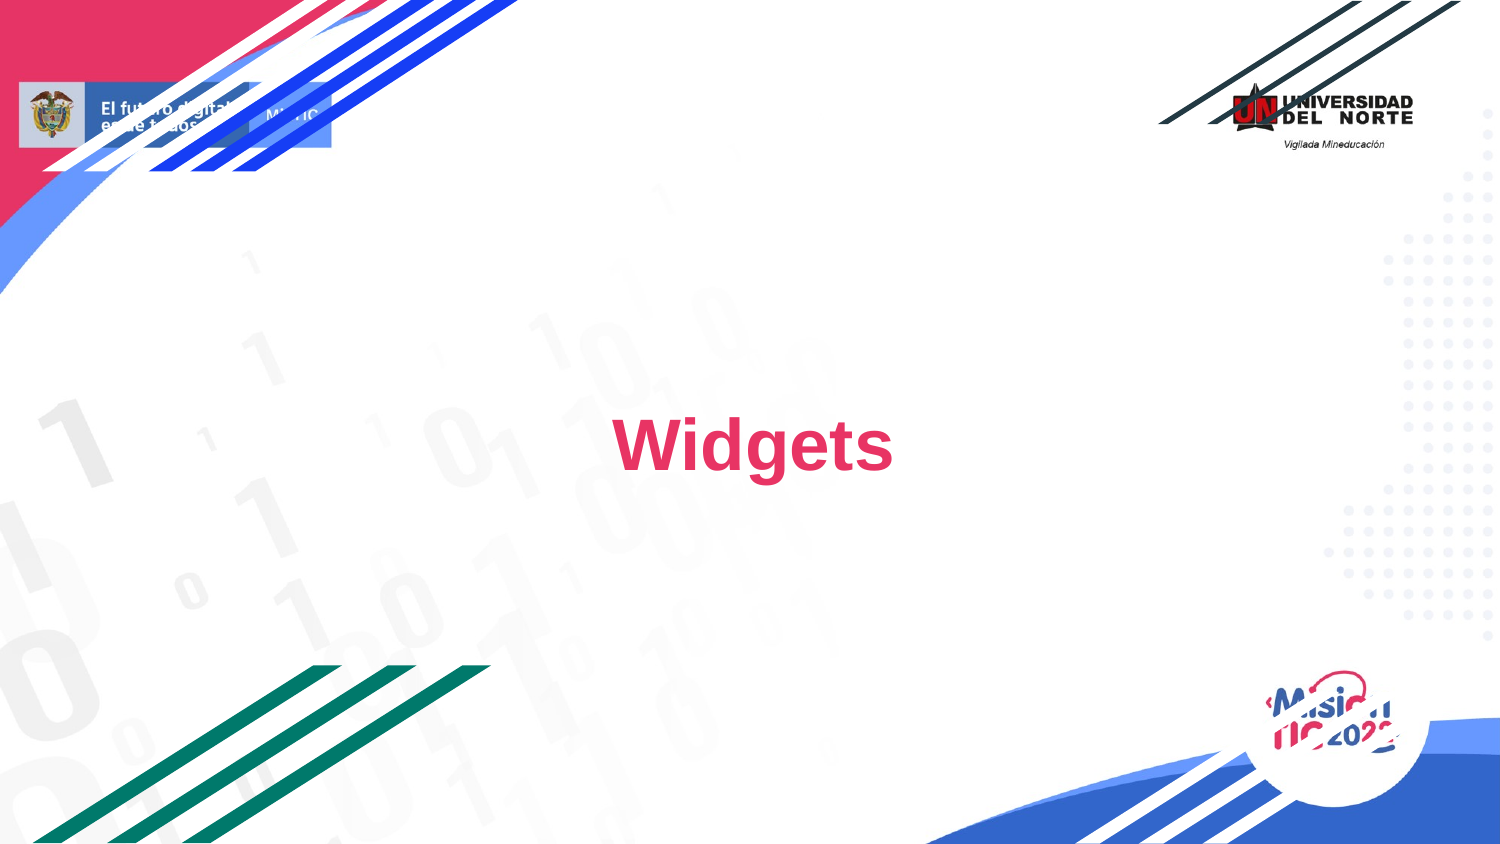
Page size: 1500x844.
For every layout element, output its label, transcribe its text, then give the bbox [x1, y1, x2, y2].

picture [136, 698, 367, 844]
picture [0, 0, 1500, 844]
text_box [367, 653, 1133, 731]
title Widgets [210, 178, 1297, 635]
